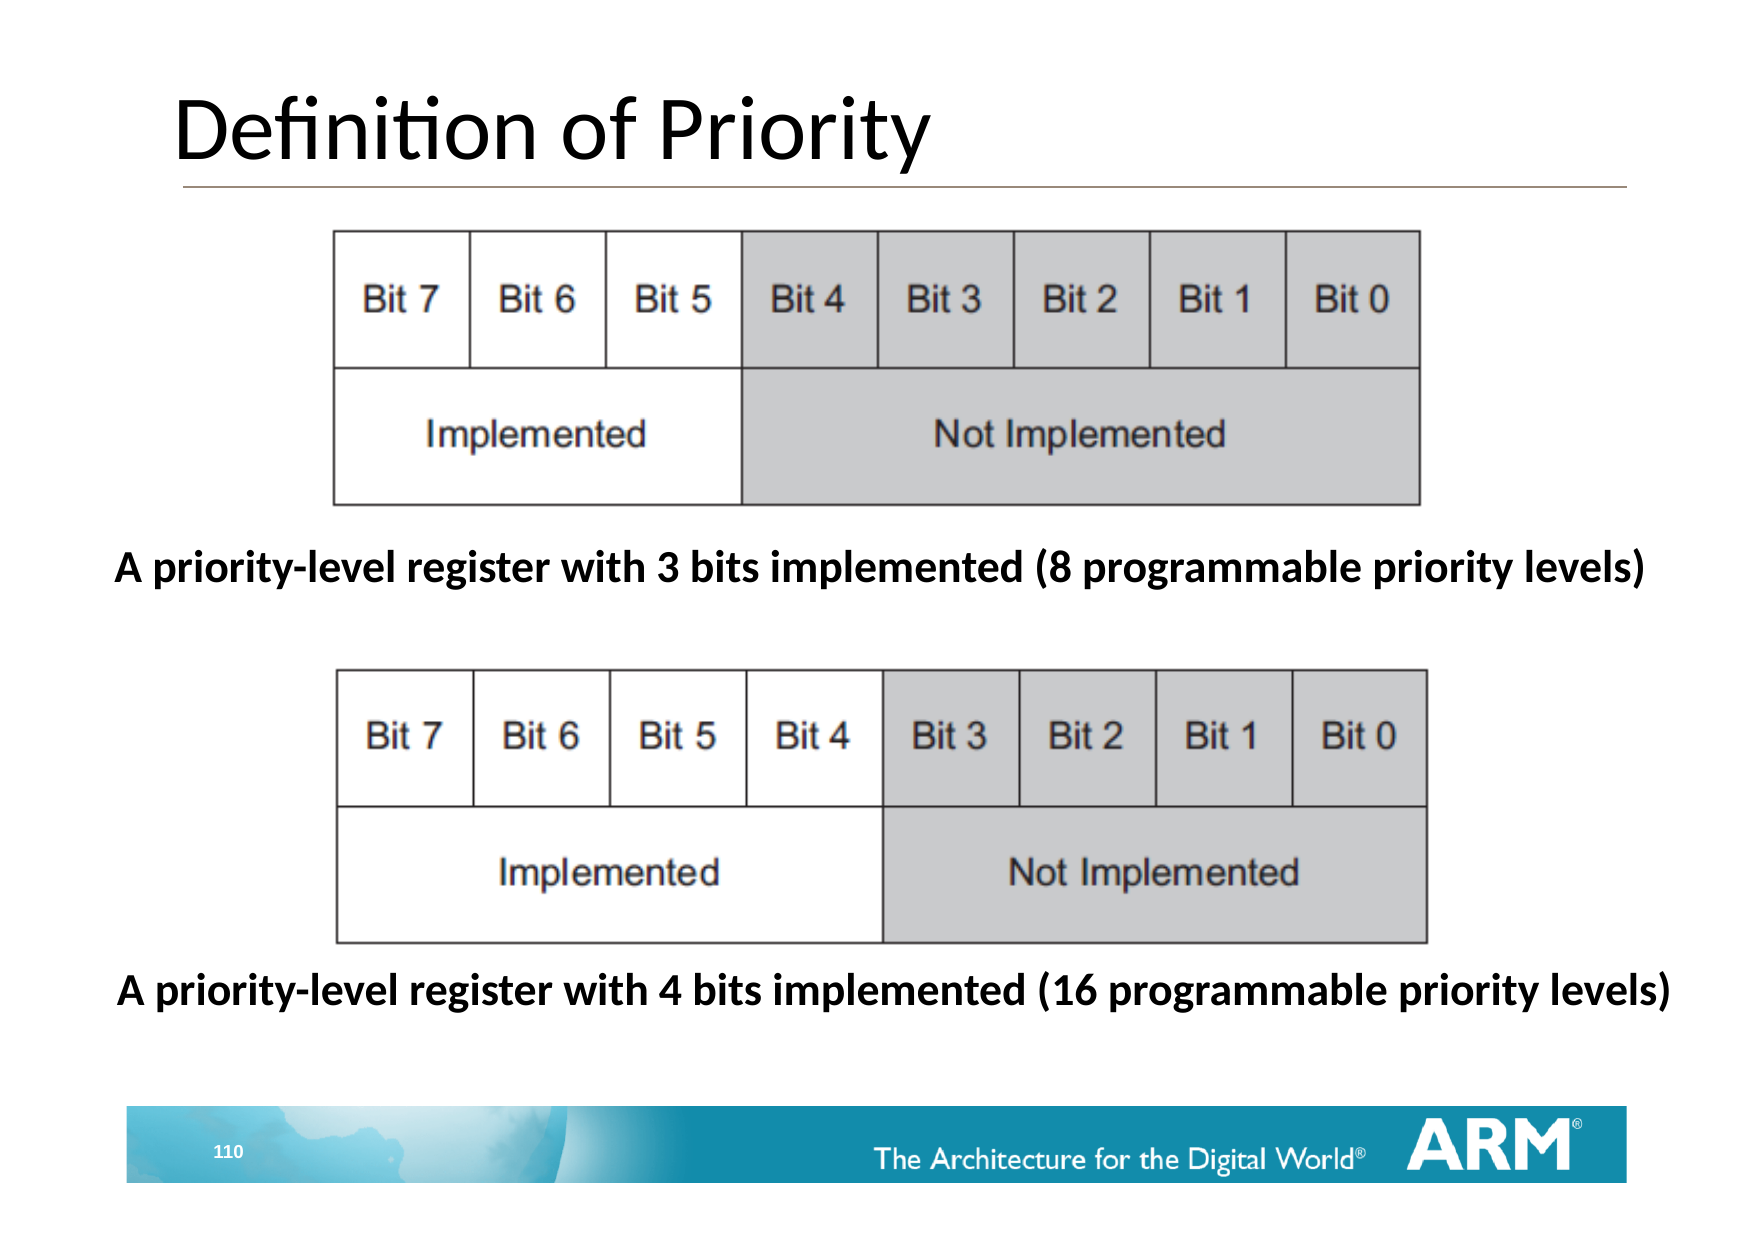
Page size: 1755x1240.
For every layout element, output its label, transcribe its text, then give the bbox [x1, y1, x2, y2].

text_box A priority-level register with 4 bits implemented (16 programmable priority levels) [73, 952, 1716, 1023]
picture [322, 216, 1432, 515]
picture [126, 1106, 1627, 1183]
text_box A priority-level register with 3 bits implemented (8 programmable priority levels) [59, 528, 1702, 599]
slide_number 110 [198, 1139, 287, 1187]
title Definition of Priority [173, 80, 1581, 172]
picture [326, 654, 1435, 952]
